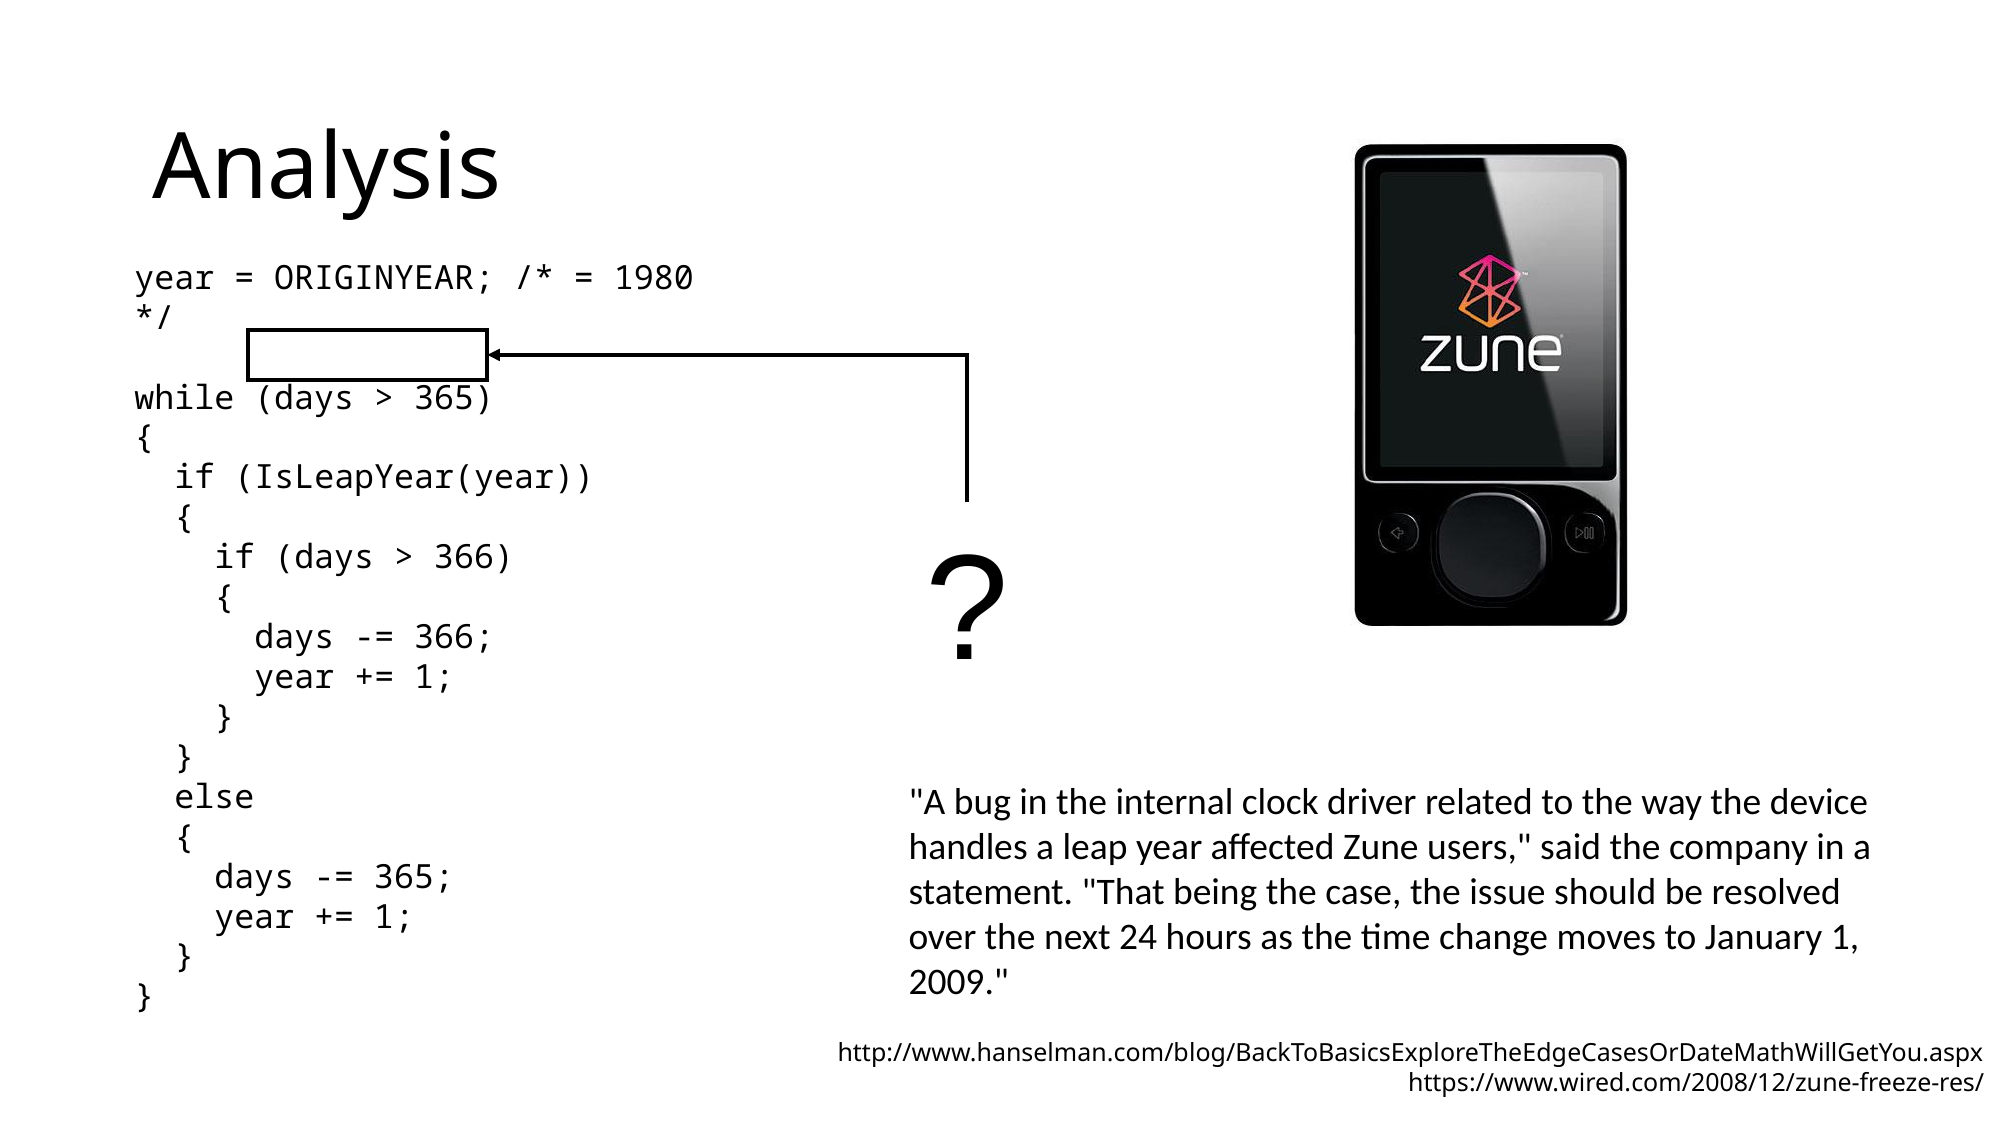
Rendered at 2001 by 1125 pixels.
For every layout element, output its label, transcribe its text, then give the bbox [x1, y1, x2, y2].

text_box http://www.hanselman.com/blog/BackToBasicsExploreTheEdgeCasesOrDateMathWillGetYou.aspx https://www.wired.com/2008/12/zune-freeze-res/ [0, 1029, 2000, 1104]
text_box ? [910, 502, 1024, 698]
text_box [247, 329, 488, 381]
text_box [653, 188, 802, 669]
text_box "A bug in the internal clock driver related to the way the device handles a leap year affected Zune users," said the company in a statement. "That being the case, the issue should be resolved over the next 24 hours as the time change moves to January 1, 2009." [893, 769, 1894, 1010]
text_box year = ORIGINYEAR; /* = 1980 */ while (days > 365) { if (IsLeapYear(year)) { if (days > 366) { days -= 366; year += 1; } } else { days -= 365; year += 1; } } [119, 248, 768, 1022]
title Analysis [137, 59, 1863, 278]
picture [1247, 138, 1737, 628]
